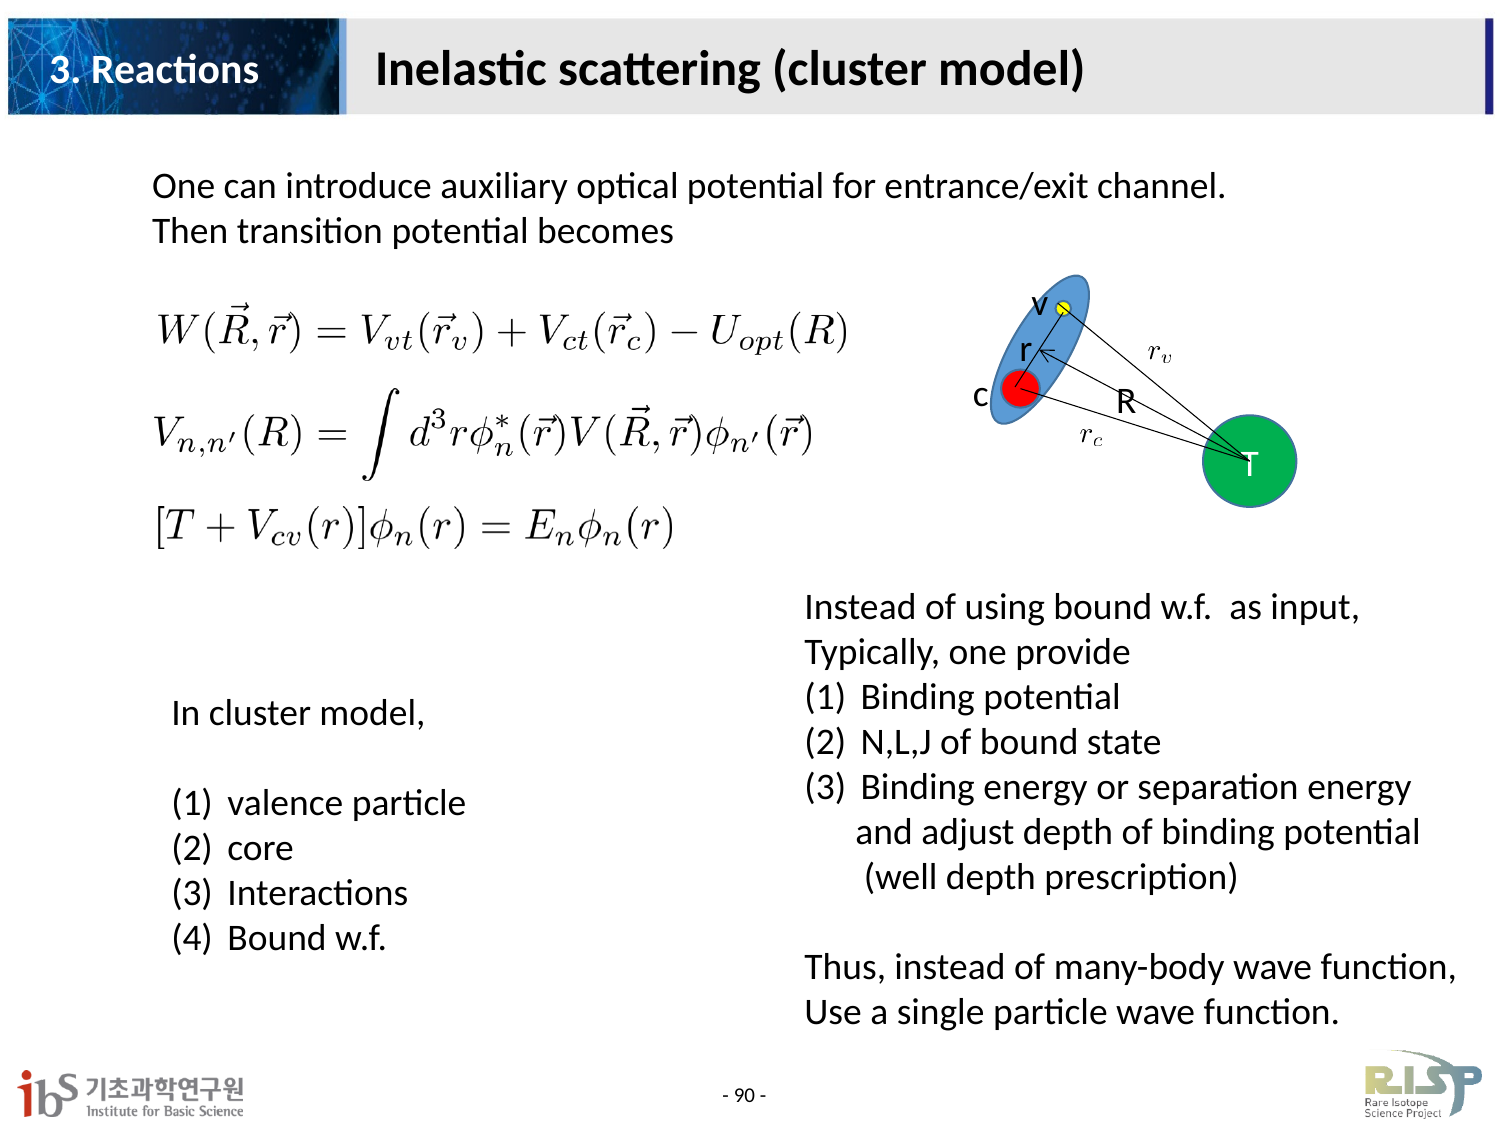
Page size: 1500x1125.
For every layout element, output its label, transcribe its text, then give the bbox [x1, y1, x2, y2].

text_box One can introduce auxiliary optical potential for entrance/exit channel. Then transition potential becomes [137, 153, 1294, 259]
text_box Instead of using bound w.f. as input, Typically, one provide Binding potential N,L,J of bound state Binding energy or separation energy and adjust depth of binding potential (well depth prescription) Thus, instead of many-body wave function, Use a single particle wave function. [789, 574, 1473, 1039]
picture [1364, 1049, 1482, 1119]
picture [17, 1070, 243, 1117]
picture [158, 302, 846, 355]
picture [158, 506, 672, 549]
picture [154, 388, 811, 481]
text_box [966, 265, 1297, 507]
picture [2, 10, 1500, 130]
text_box In cluster model, valence particle core Interactions Bound w.f. [156, 680, 482, 966]
